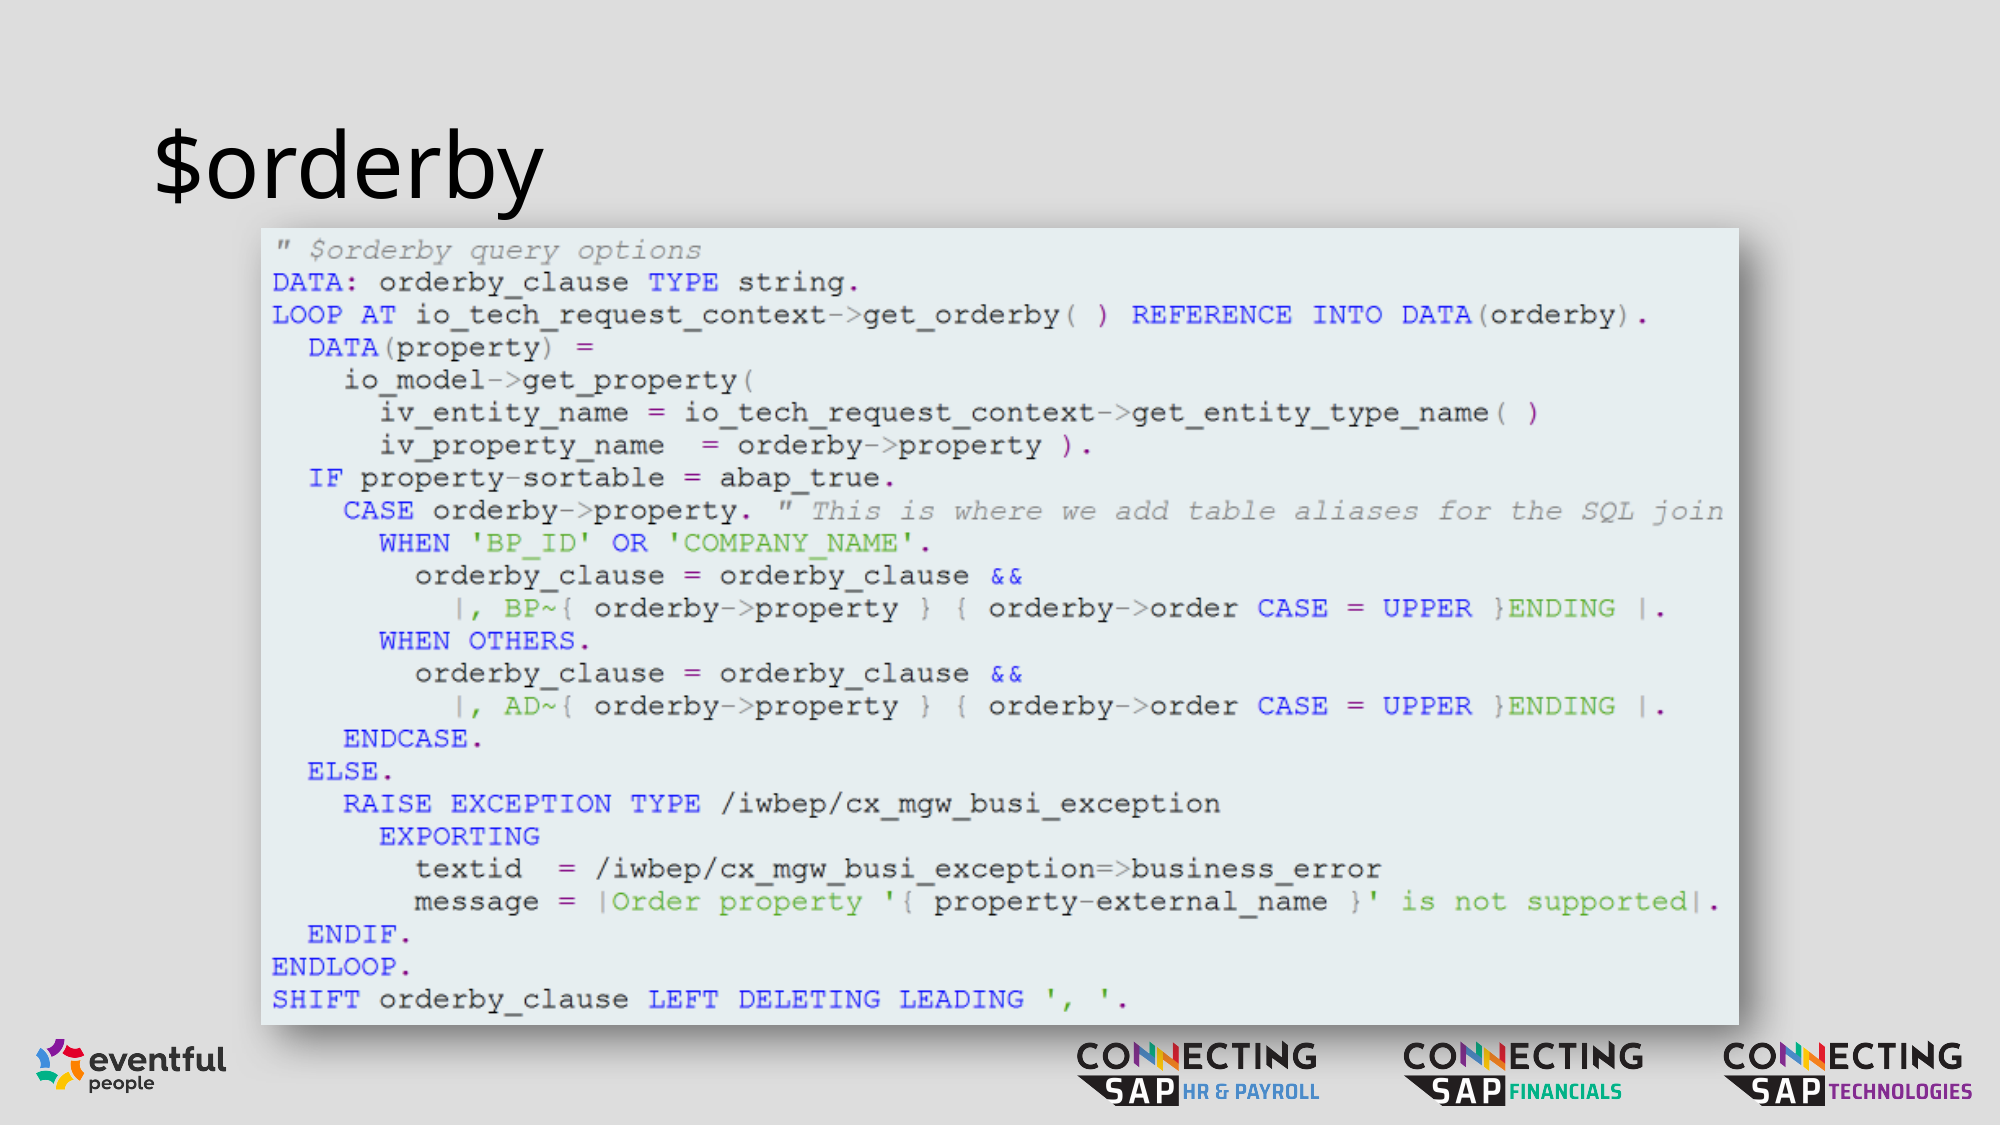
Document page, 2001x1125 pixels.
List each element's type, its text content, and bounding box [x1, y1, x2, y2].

picture [1695, 1020, 2000, 1125]
title $orderby [137, 59, 1863, 278]
picture [1370, 1039, 1676, 1125]
picture [17, 1020, 245, 1112]
picture [261, 228, 1739, 1025]
picture [1045, 1039, 1351, 1125]
